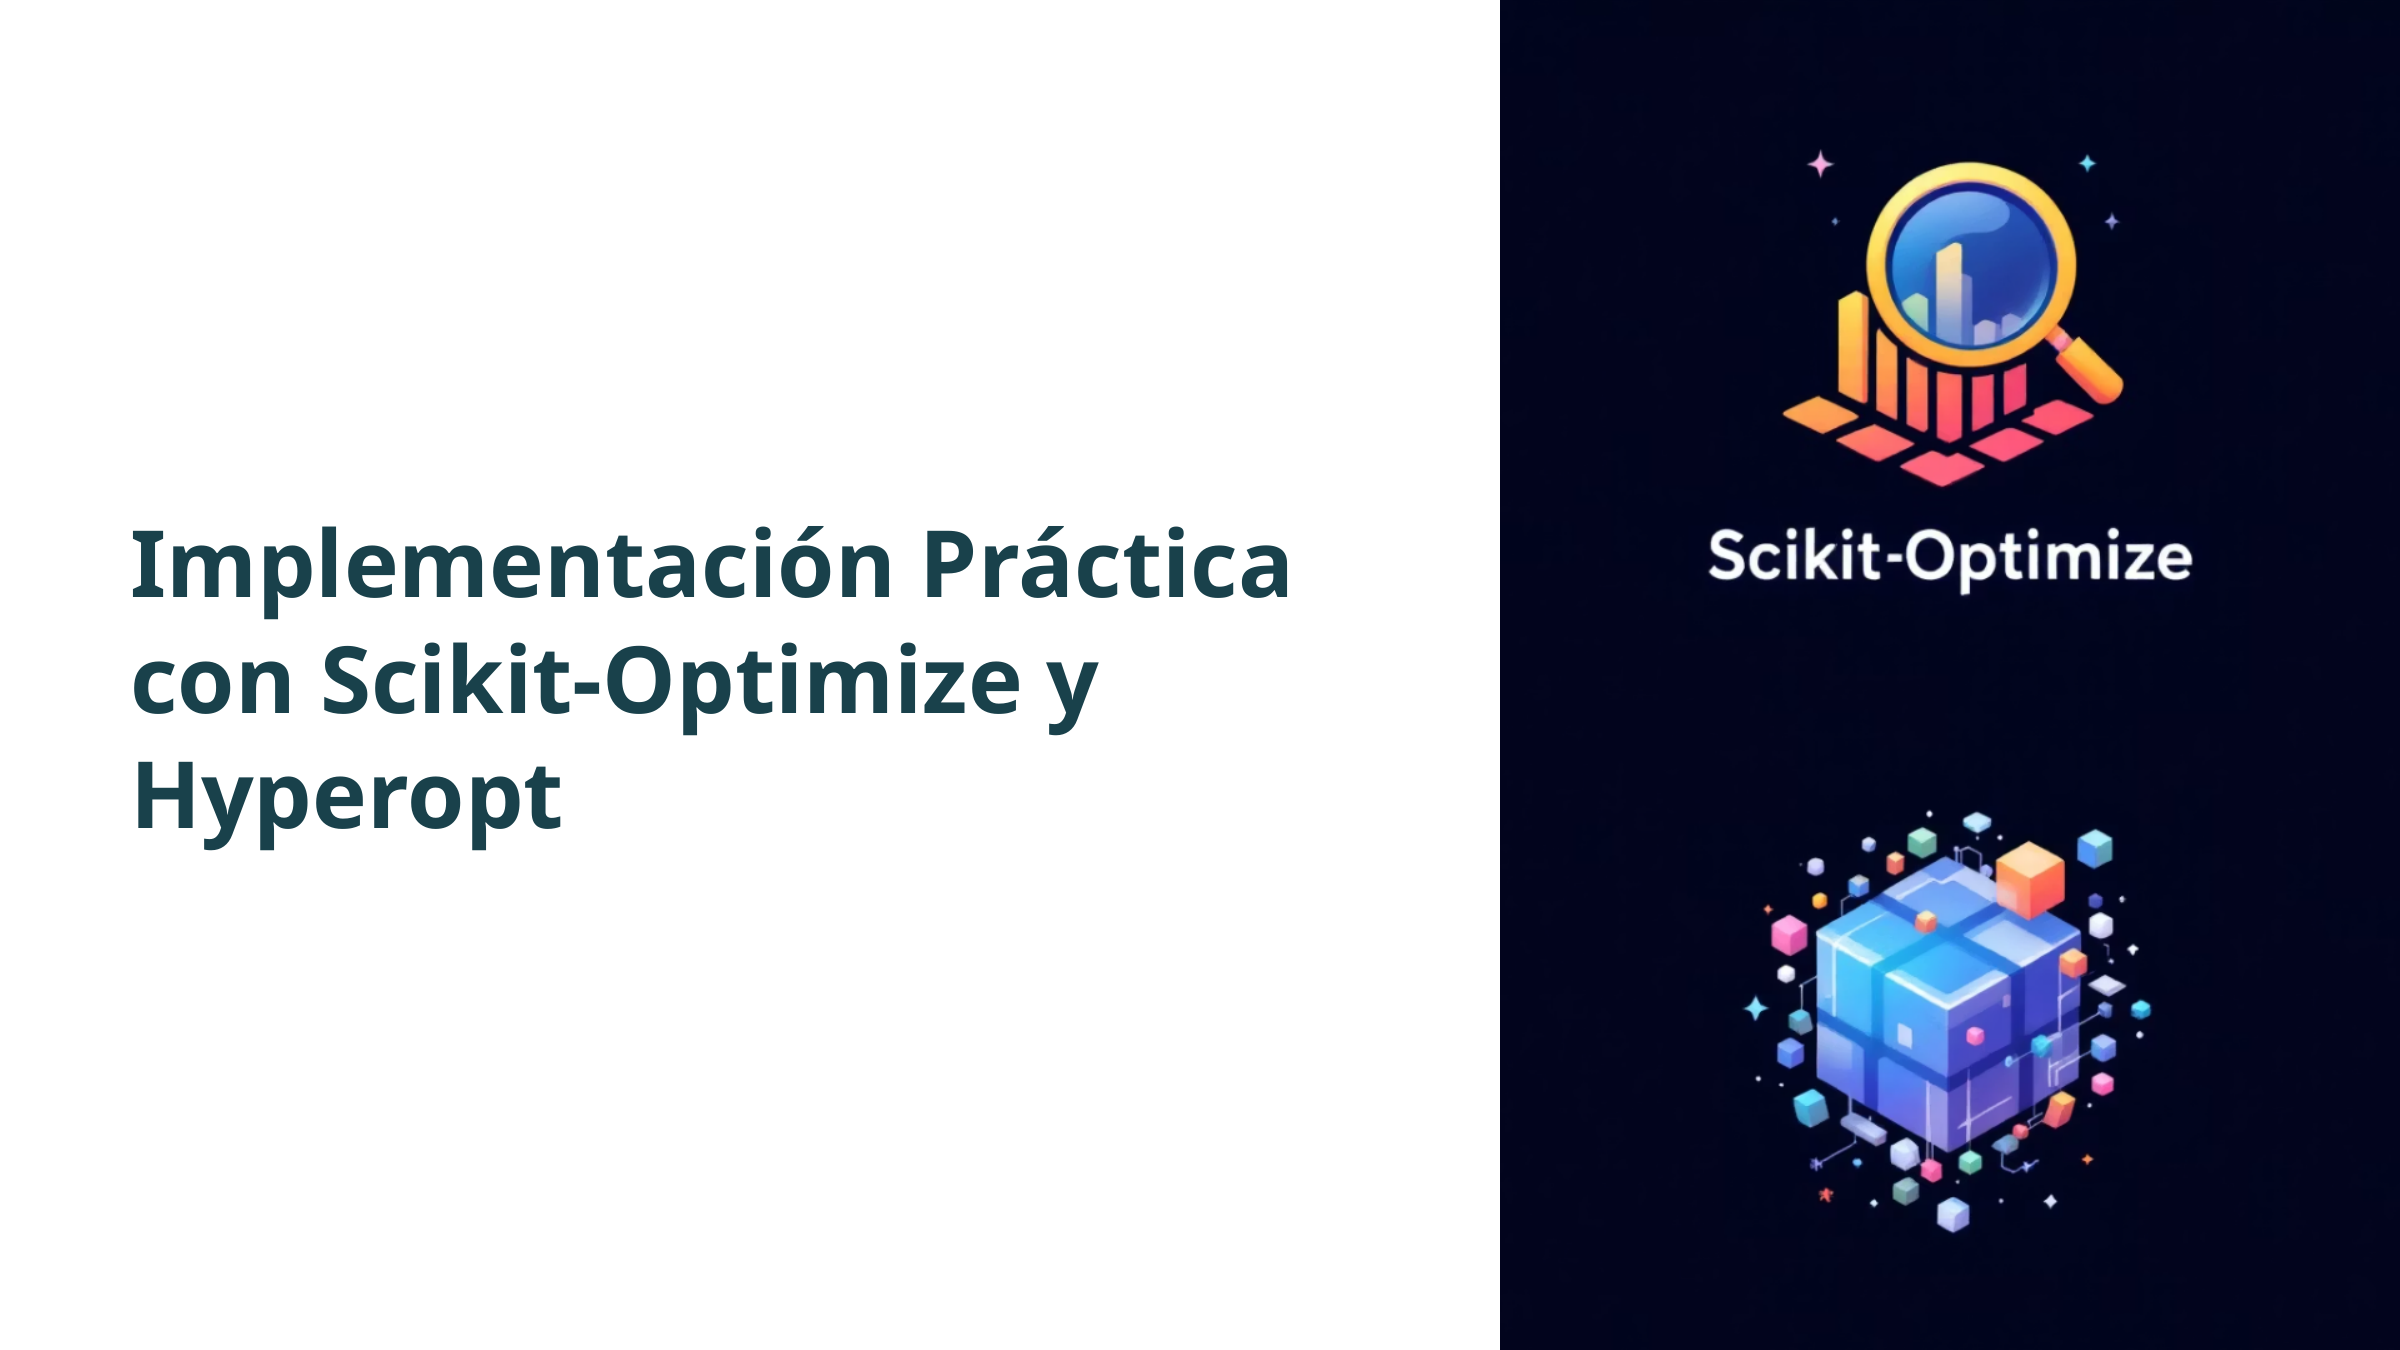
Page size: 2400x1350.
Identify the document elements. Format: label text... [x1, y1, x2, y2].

text_box Implementación Práctica con Scikit-Optimize y Hyperopt [130, 500, 1370, 850]
picture [1499, 0, 2400, 1350]
